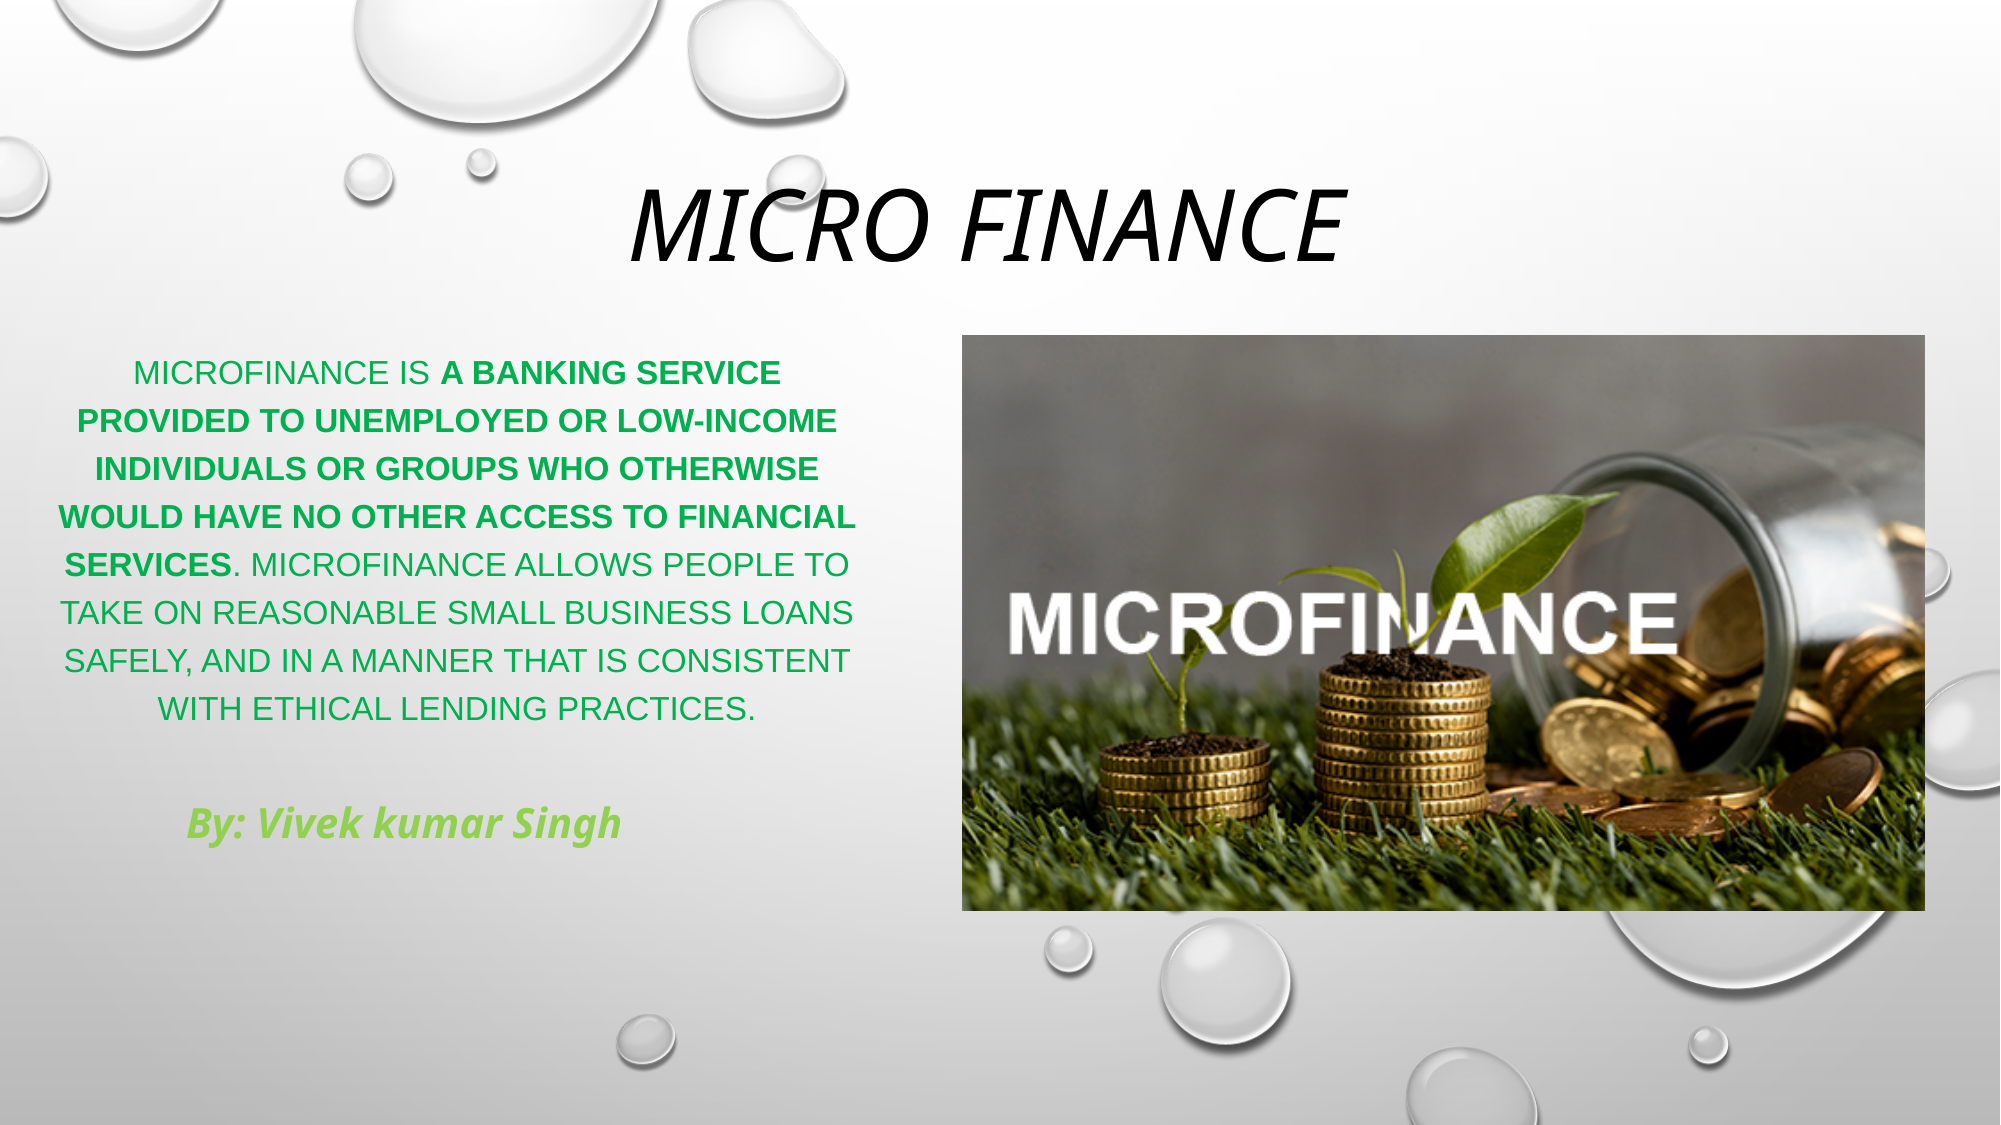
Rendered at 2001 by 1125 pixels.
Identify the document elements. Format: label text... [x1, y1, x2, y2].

picture [0, 0, 2000, 1125]
text_box By: Vivek kumar Singh [171, 789, 744, 855]
subtitle Microfinance is a banking service provided to unemployed or low-income individuals or groups who otherwise would have no other access to financial services. Microfinance allows people to take on reasonable small business loans safely, and in a manner that is consistent with ethical lending practices. [28, 335, 887, 606]
title MICRO FINANCE [457, 129, 1543, 291]
